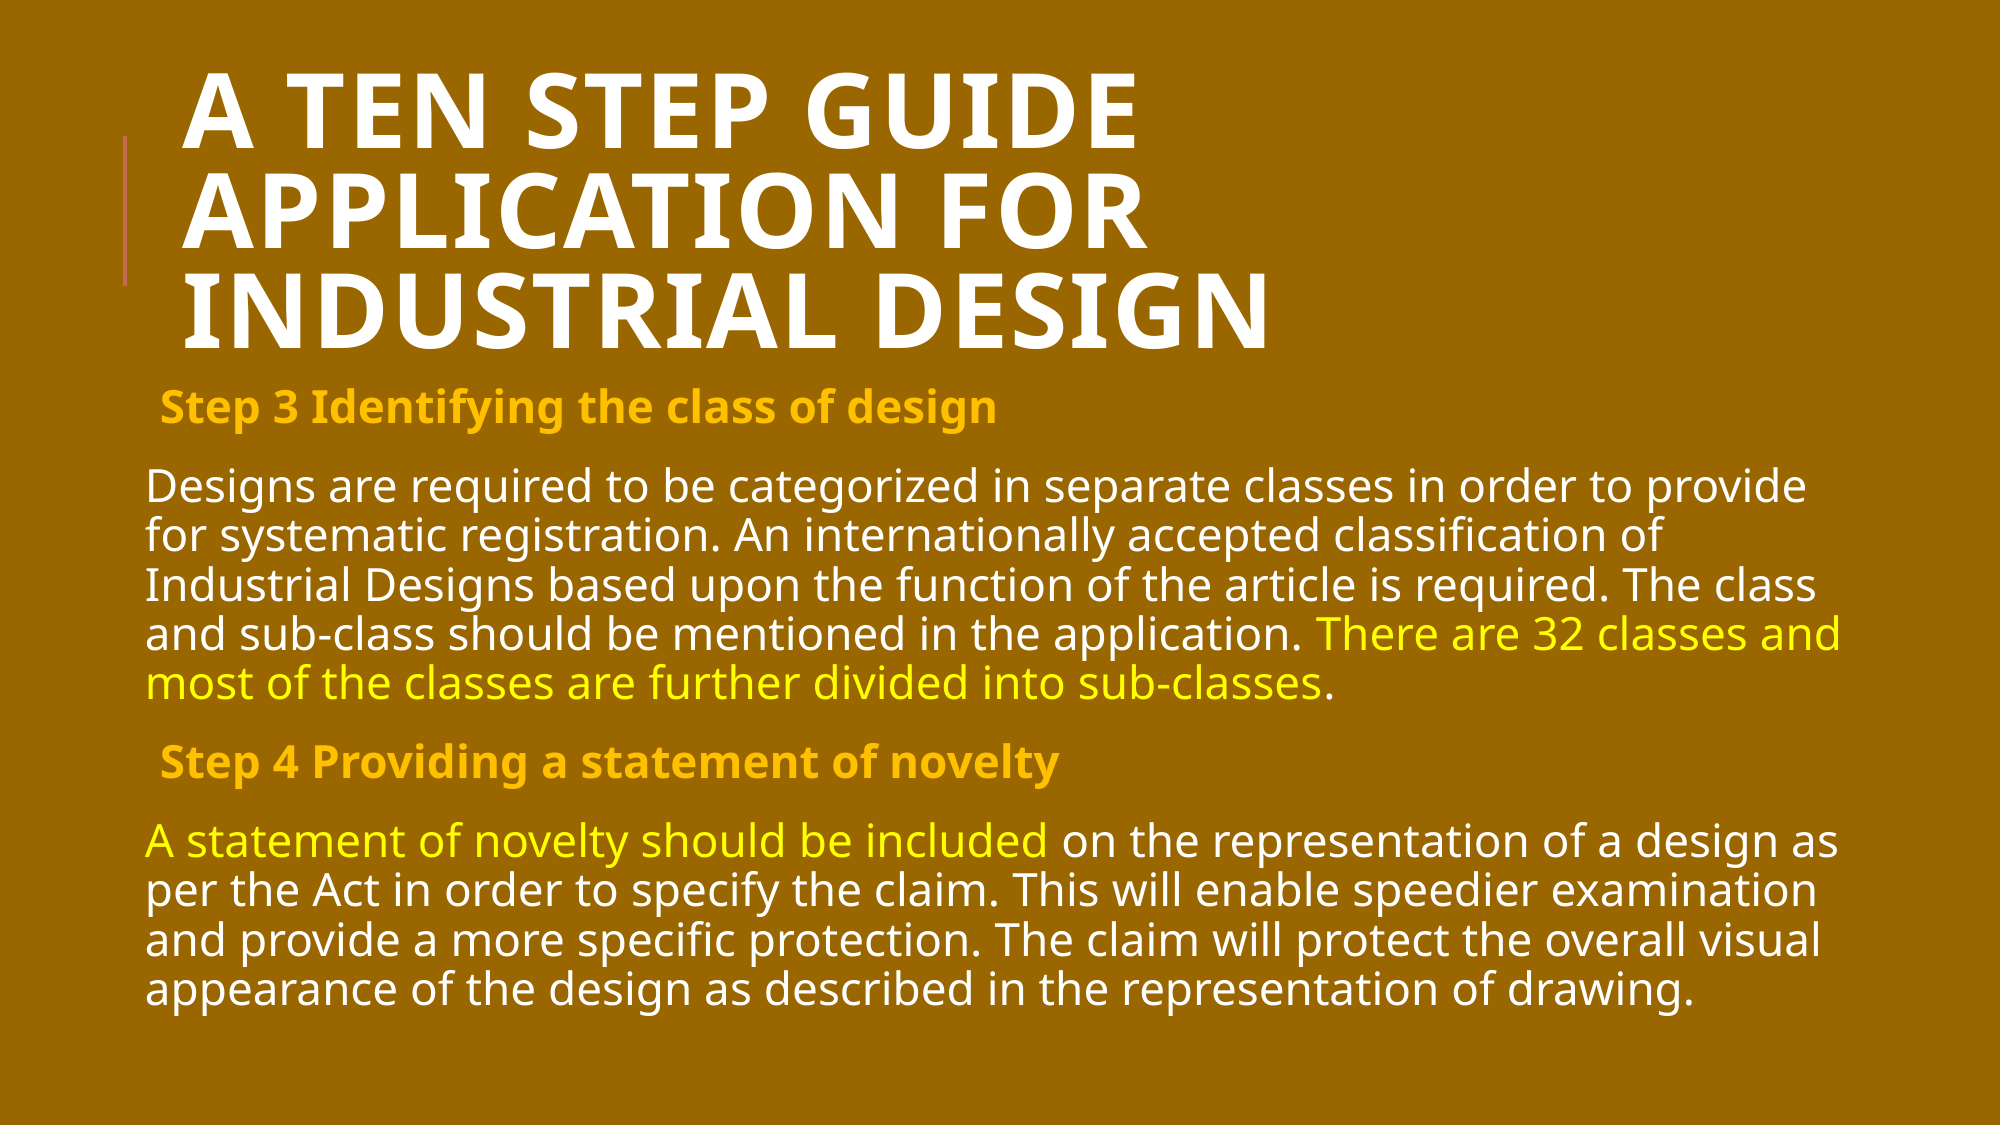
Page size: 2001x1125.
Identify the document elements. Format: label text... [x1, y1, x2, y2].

title A ten step guide application for industrial design [168, 96, 1763, 342]
list Step 3 Identifying the class of design Designs are required to be categorized in separate classes in order to provide for systematic registration. An internationally accepted classification of Industrial Designs based upon the function of the article is required. The class and sub-class should be mentioned in the application. There are 32 classes and most of the classes are further divided into sub-classes. Step 4 Providing a statement of novelty A statement of novelty should be included on the representation of a design as per the Act in order to specify the claim. This will enable speedier examination and provide a more specific protection. The claim will protect the overall visual appearance of the design as described in the representation of drawing. [137, 376, 1863, 1063]
